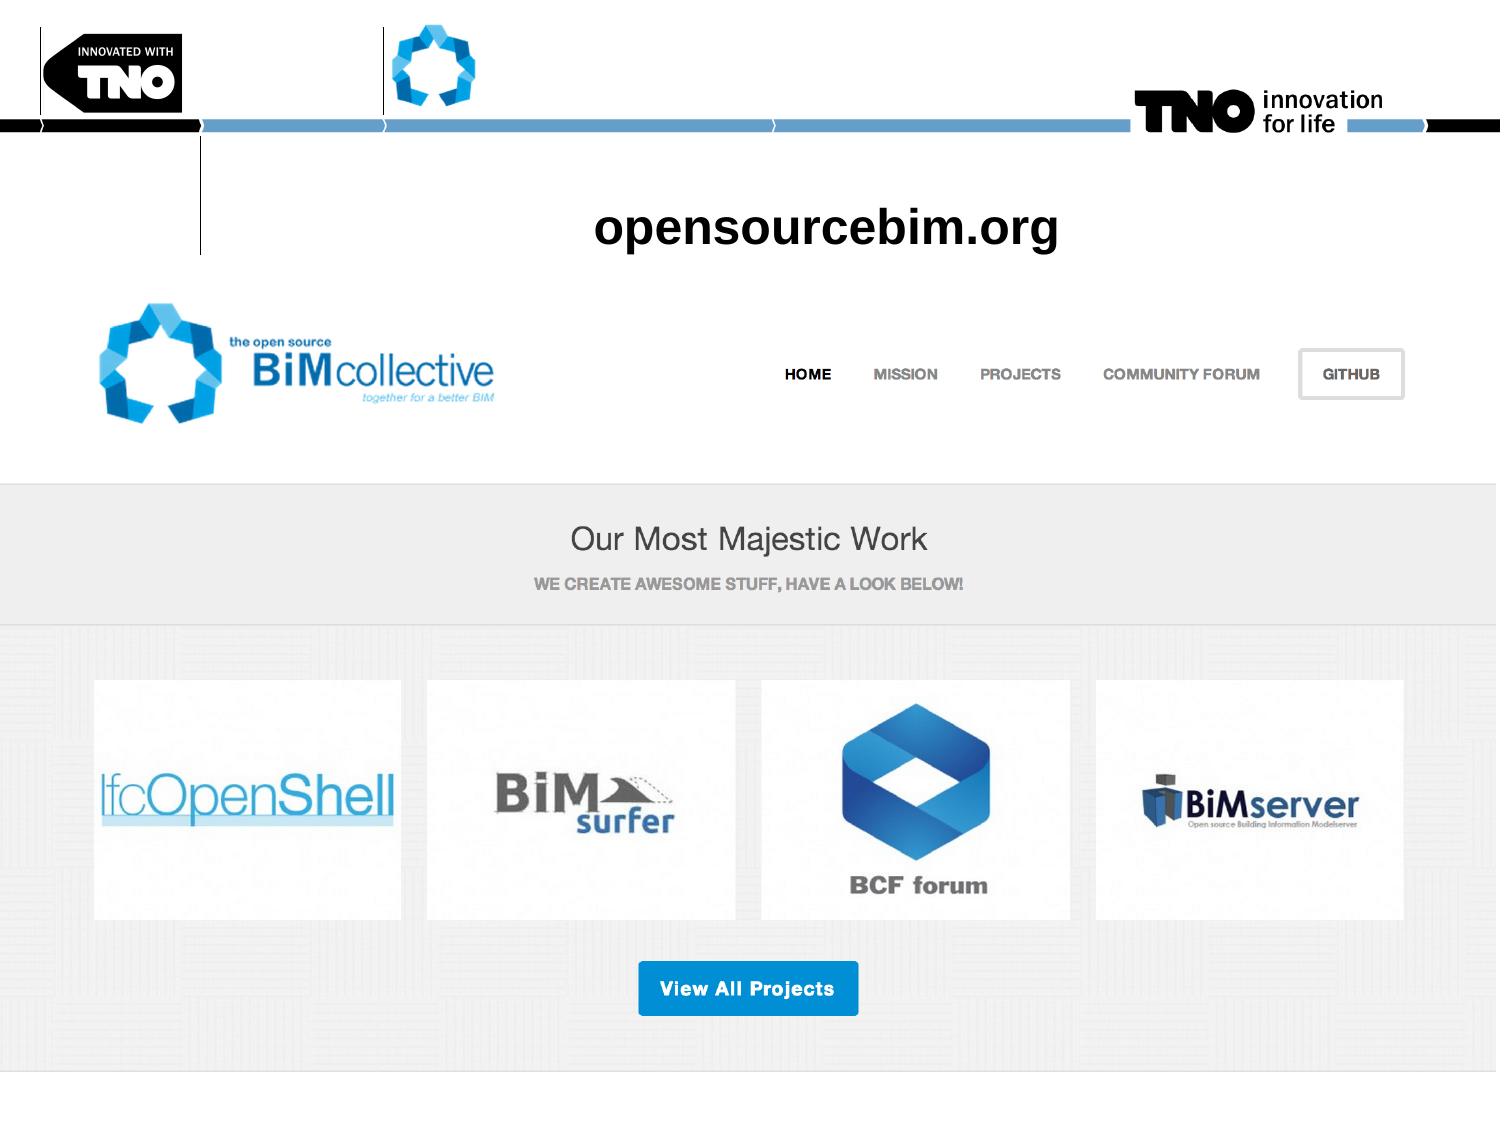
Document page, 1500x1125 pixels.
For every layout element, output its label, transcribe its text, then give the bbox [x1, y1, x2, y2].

picture [0, 255, 1497, 1123]
picture [0, 19, 1500, 133]
title opensourcebim.org [230, 196, 1424, 252]
